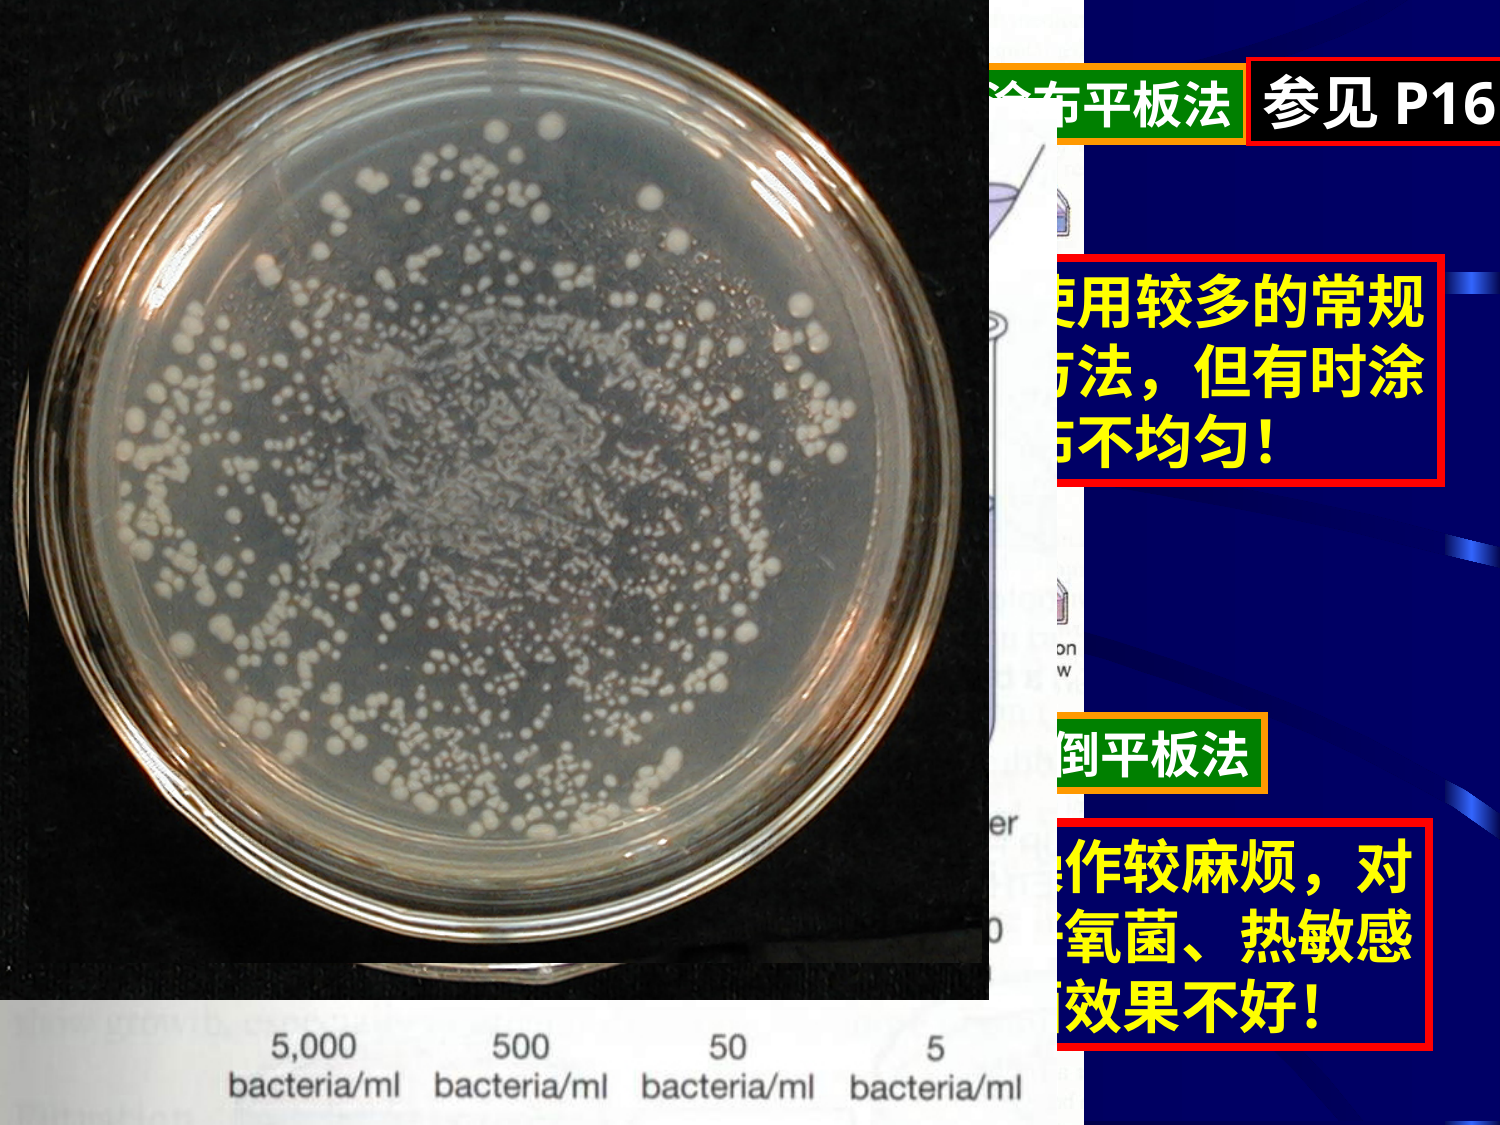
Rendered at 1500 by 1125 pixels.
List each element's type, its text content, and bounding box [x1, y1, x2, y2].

text_box 1、稀释倒平板法 [1089, 715, 1265, 791]
picture [0, 0, 1085, 1125]
text_box 使用较多的常规 方法，但有时涂 布不均匀！ [1089, 258, 1442, 483]
text_box 参见P16 [1248, 59, 1500, 144]
text_box 操作较麻烦，对 好氧菌、热敏感 菌效果不好！ [1089, 822, 1430, 1048]
text_box 2、涂布平板法 [1089, 66, 1248, 142]
